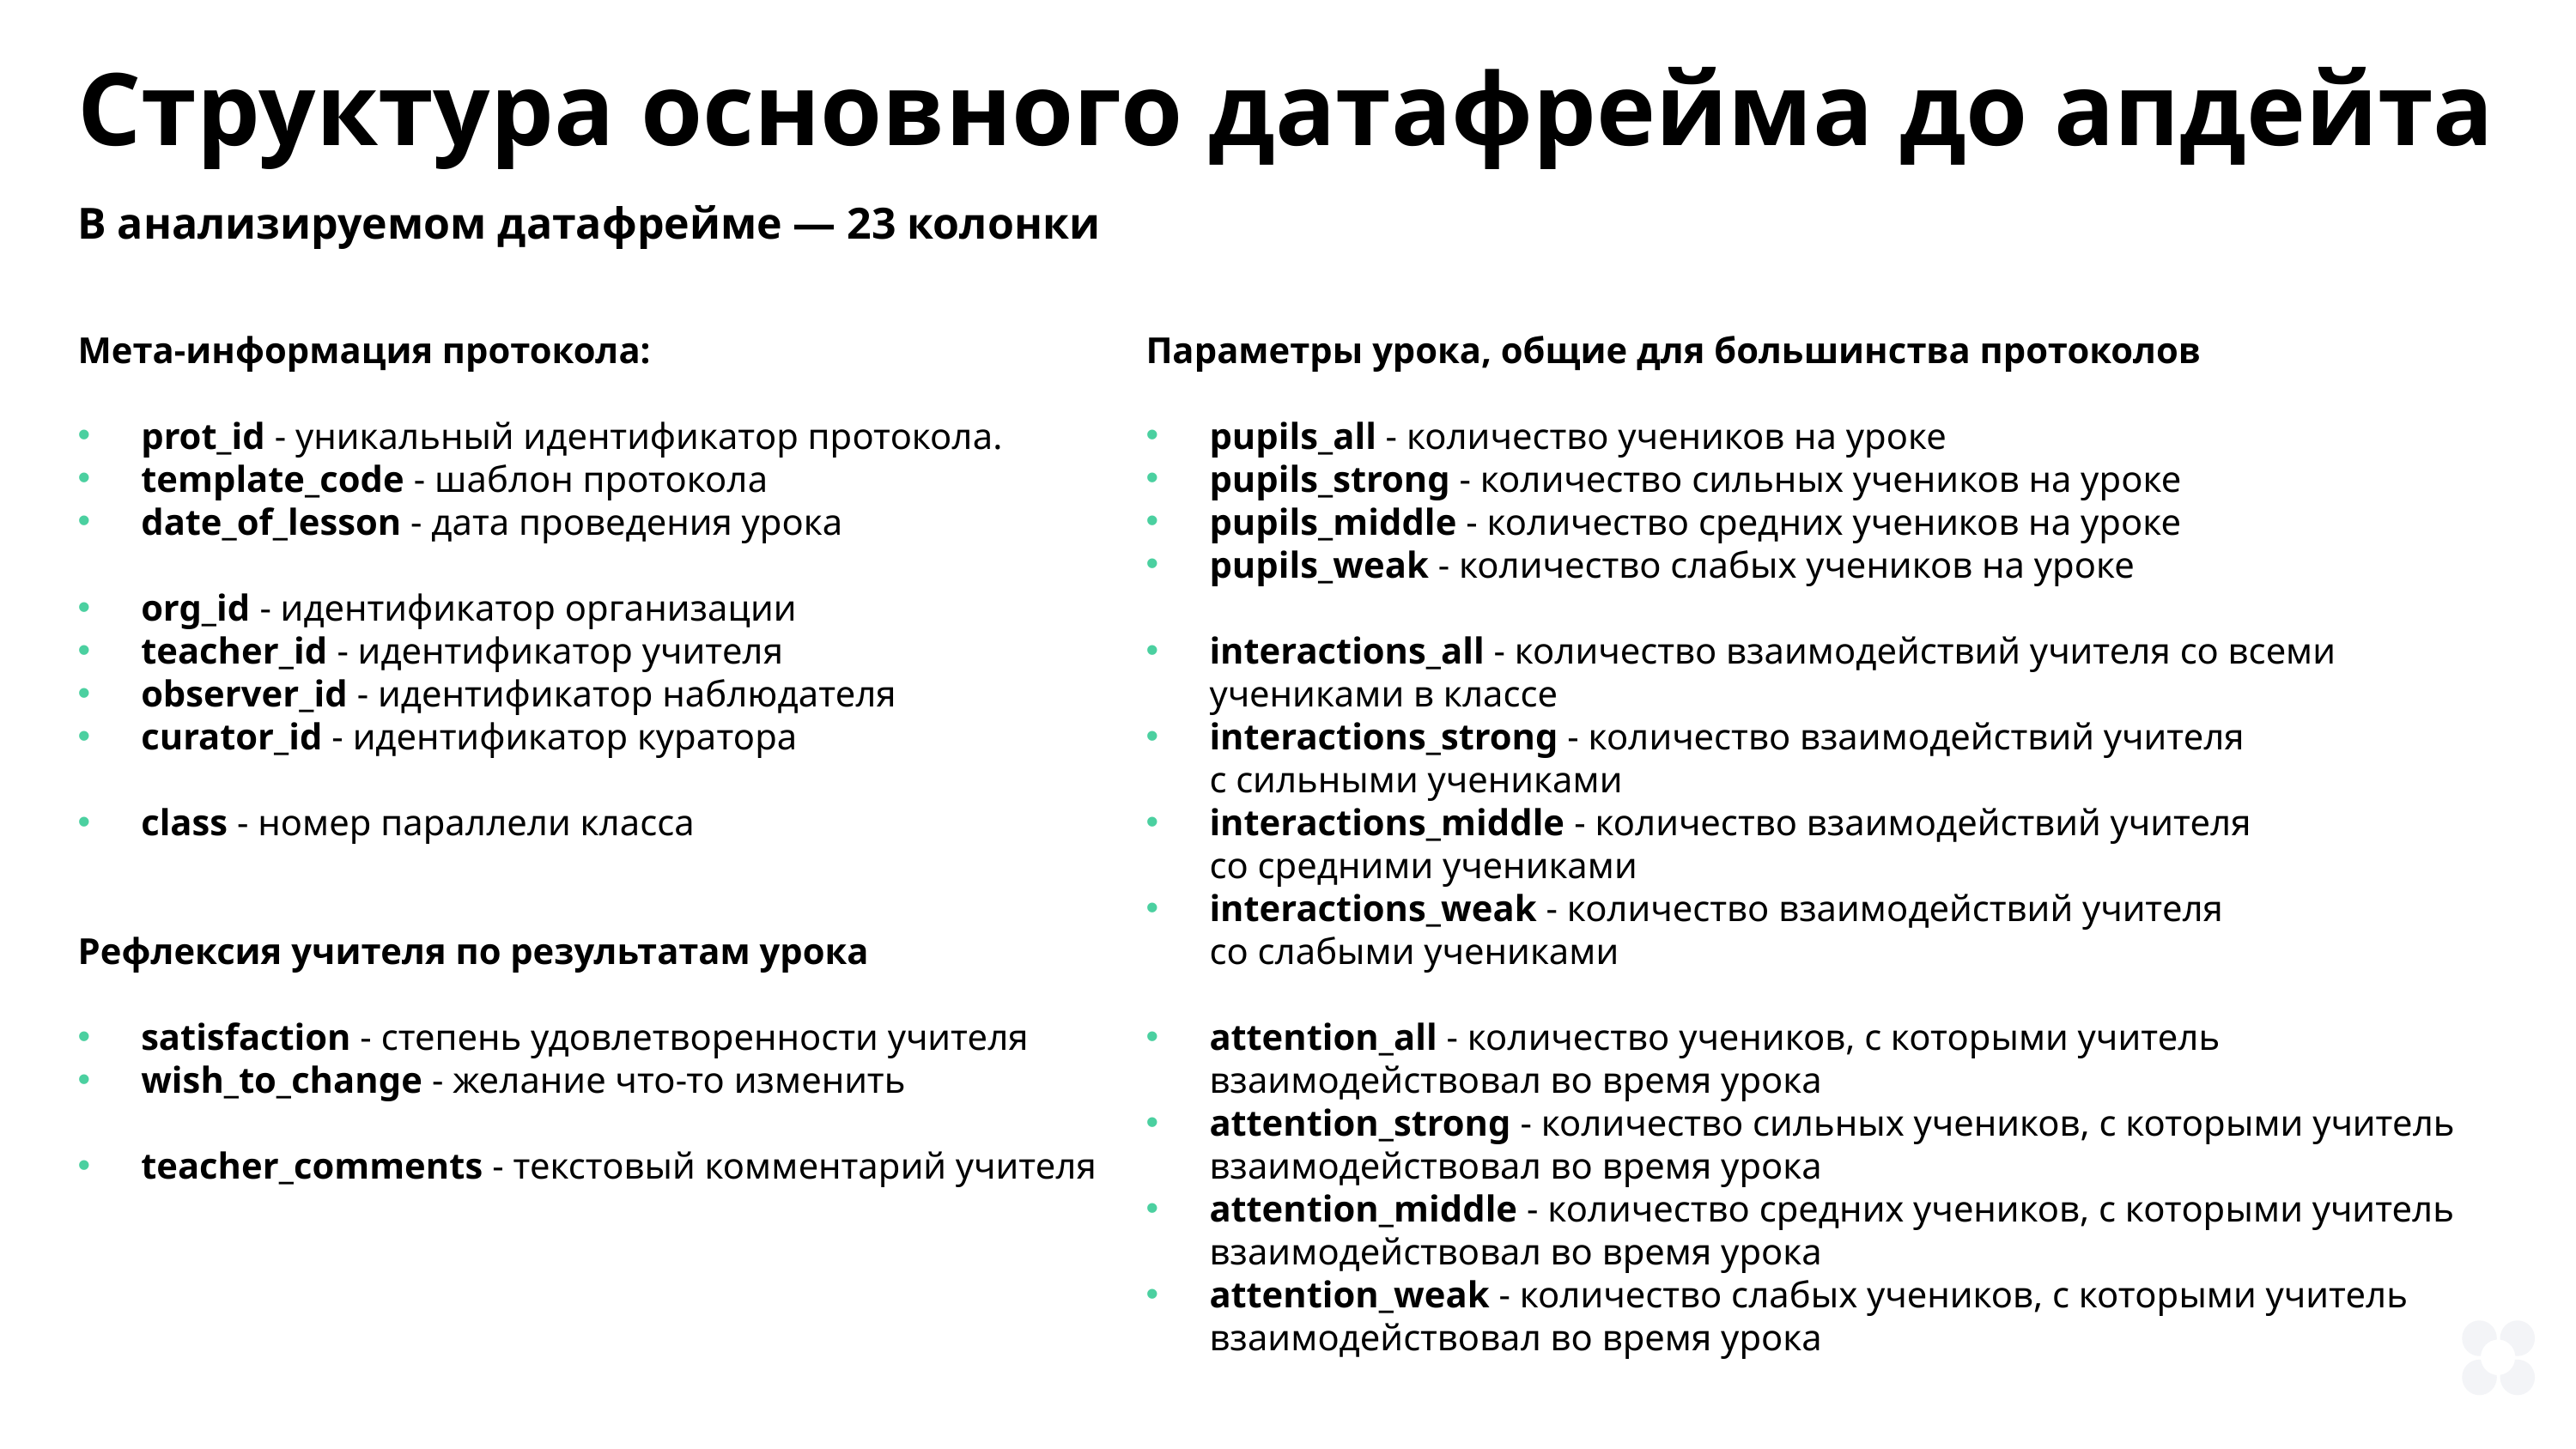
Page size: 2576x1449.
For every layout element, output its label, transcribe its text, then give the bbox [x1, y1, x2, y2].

text_box Структура основного датафрейма до апдейта В анализируемом датафрейме — 23 колонки [77, 69, 2516, 299]
text_box Мета-информация протокола: prot_id - уникальный идентификатор протокола. template_code - шаблон протокола date_of_lesson - дата проведения урока org_id - идентификатор организации teacher_id - идентификатор учителя observer_id - идентификатор наблюдателя curator_id - идентификатор куратора class - номер параллели класса Рефлексия учителя по результатам урока satisfaction - степень удовлетворенности учителя wish_to_change - желание что-то изменить teacher_comments - текстовый комментарий учителя [77, 312, 1106, 1303]
text_box Параметры урока, общие для большинства протоколов pupils_all - количество учеников на уроке pupils_strong - количество сильных учеников на уроке pupils_middle - количество средних учеников на уроке pupils_weak - количество слабых учеников на уроке interactions_all - количество взаимодействий учителя со всеми учениками в классе interactions_strong - количество взаимодействий учителя с сильными учениками interactions_middle - количество взаимодействий учителя со средними учениками interactions_weak - количество взаимодействий учителя со слабыми учениками attention_all - количество учеников, с которыми учитель взаимодействовал во время урока attention_strong - количество сильных учеников, с которыми учитель взаимодействовал во время урока attention_middle - количество средних учеников, с которыми учитель взаимодействовал во время урока attention_weak - количество слабых учеников, с которыми учитель взаимодействовал во время урока [1145, 312, 2485, 1373]
